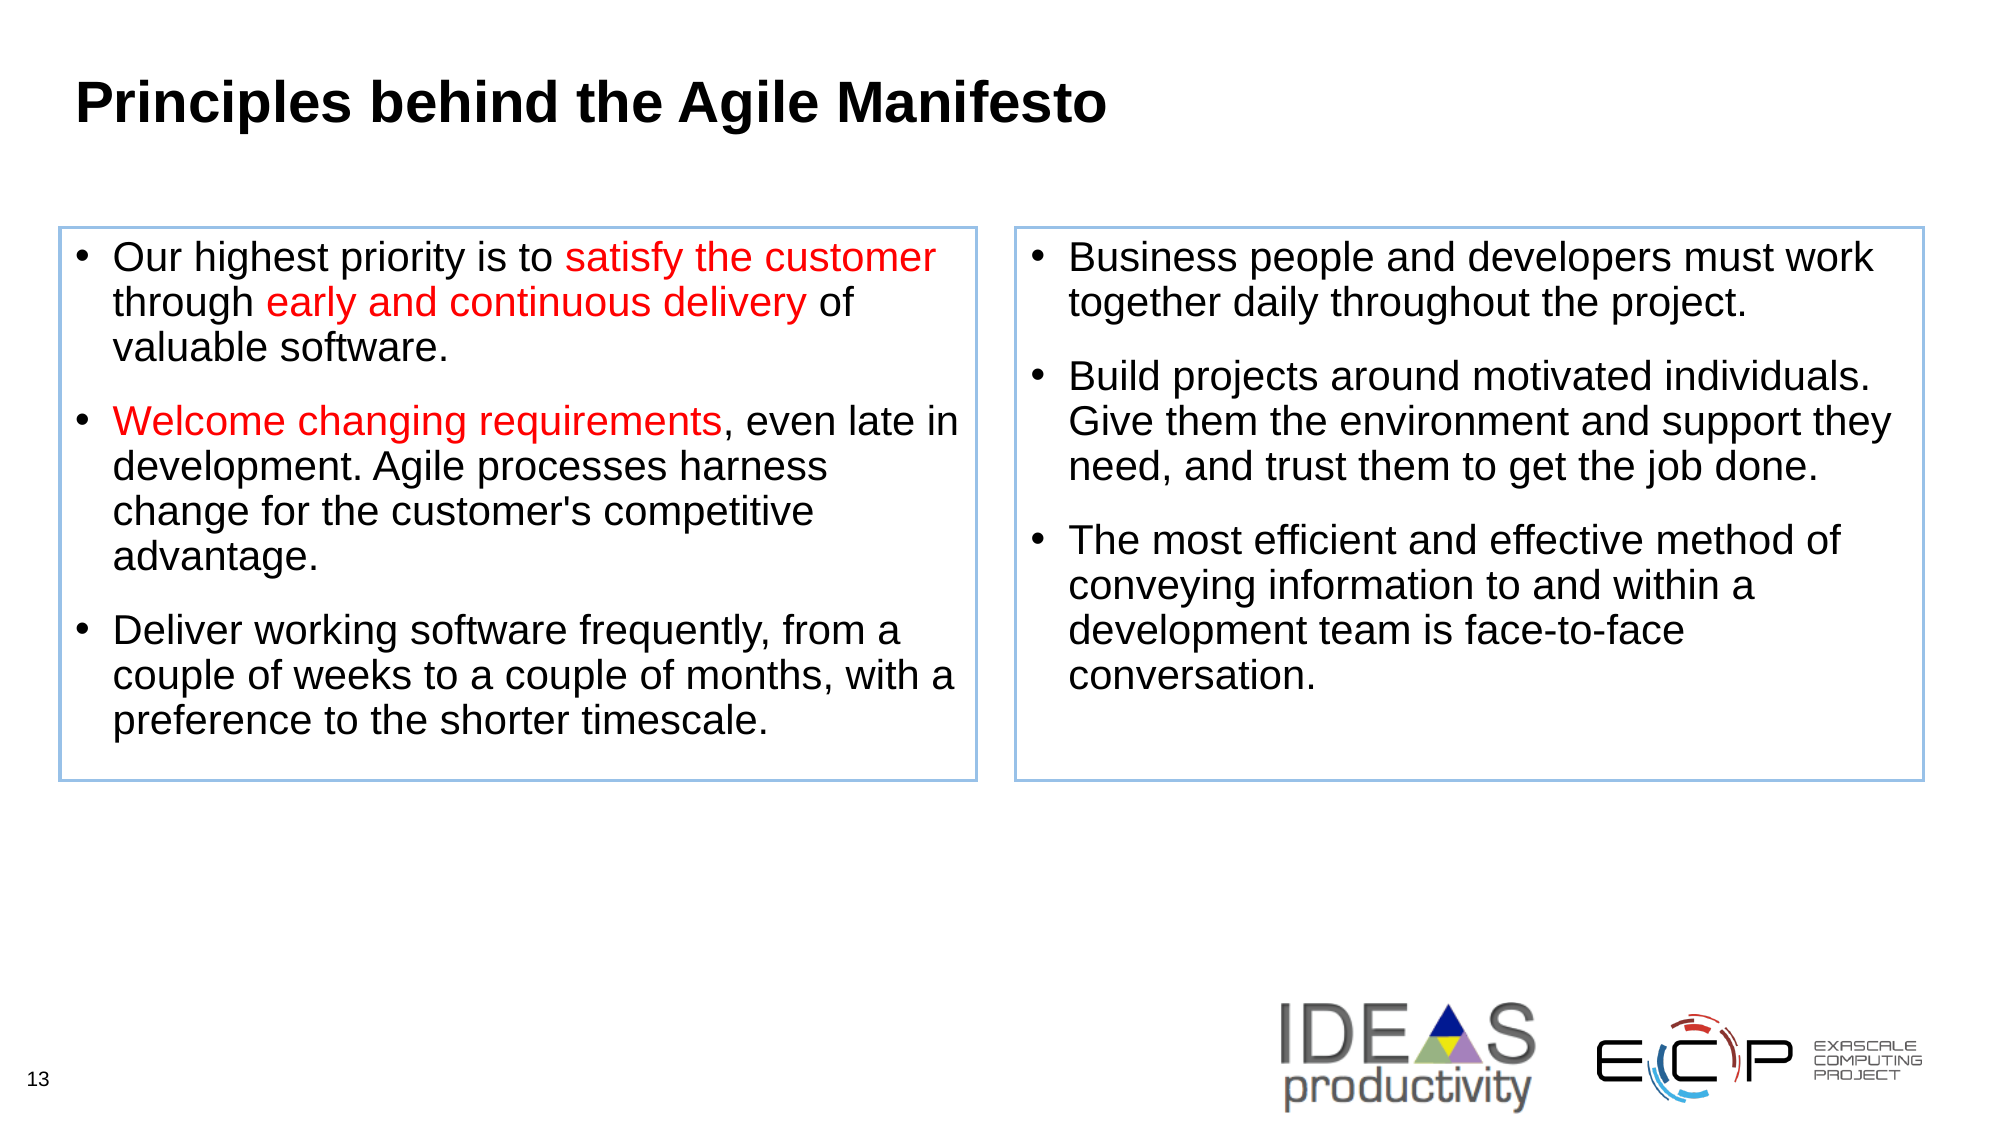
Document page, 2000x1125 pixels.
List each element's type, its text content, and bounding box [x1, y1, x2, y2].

title Principles behind the Agile Manifesto [59, 67, 1927, 152]
picture [1280, 1002, 1537, 1114]
list Our highest priority is to satisfy the customer through early and continuous delivery of valuable software. Welcome changing requirements, even late in development. Agile processes harness change for the customer's competitive advantage. Deliver working software frequently, from a couple of weeks to a couple of months, with a preference to the shorter timescale. [58, 226, 978, 782]
picture [1597, 1014, 1922, 1103]
list Business people and developers must work together daily throughout the project. Build projects around motivated individuals. Give them the environment and support they need, and trust them to get the job done. The most efficient and effective method of conveying information to and within a development team is face-to-face conversation. [1014, 226, 1925, 782]
